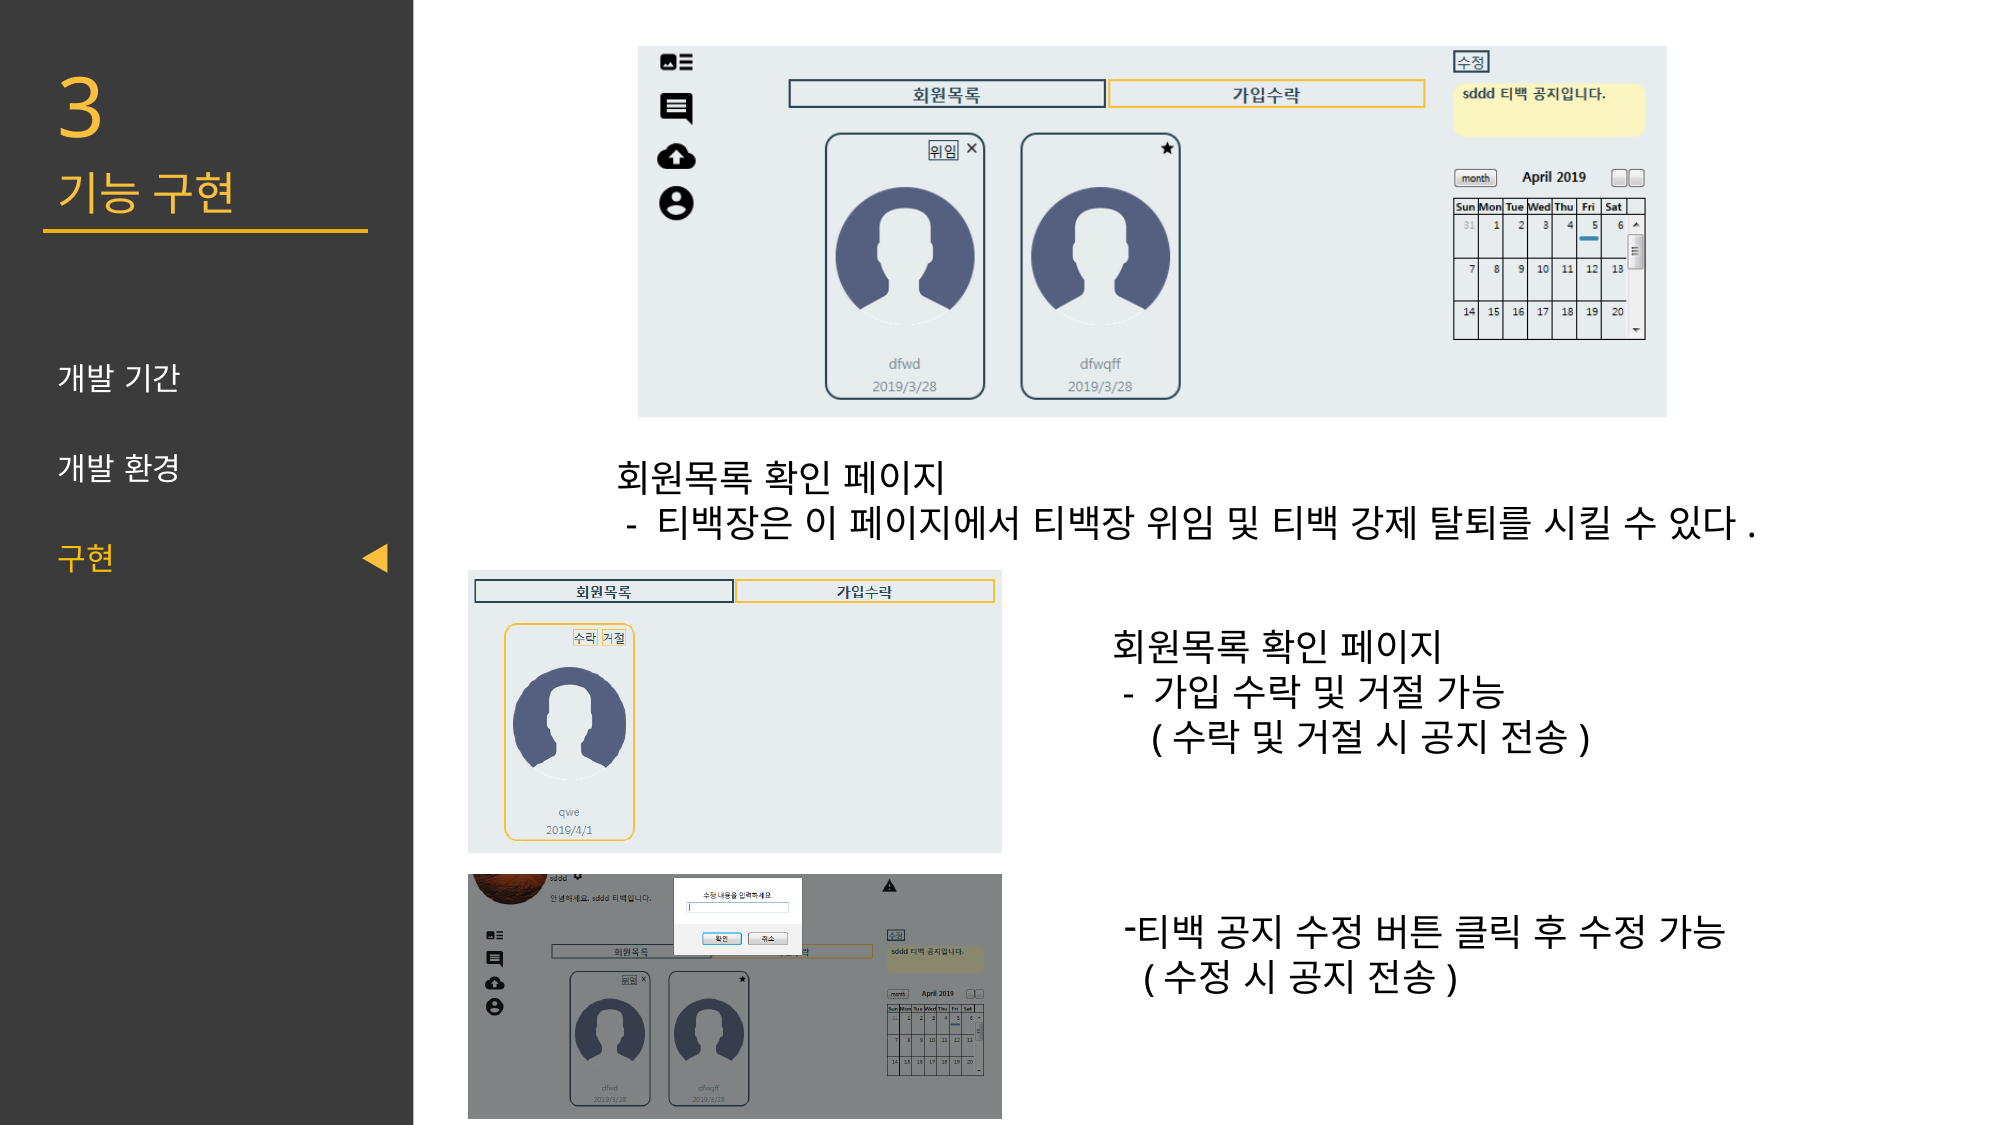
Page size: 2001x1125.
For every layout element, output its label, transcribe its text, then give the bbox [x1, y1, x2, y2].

picture [638, 46, 1667, 417]
text_box 회원목록 확인 페이지 - 가입 수락 및 거절 가능 (수락 및 거절 시 공지 전송) [1098, 616, 1605, 767]
text_box [0, 0, 414, 1125]
text_box 3 기능 구현 개발 기간 개발 환경 구현 ◀ [42, 26, 407, 644]
picture [468, 874, 1002, 1119]
text_box 티백 공지 수정 버튼 클릭 후 수정 가능 (수정 시 공지 전송) [1109, 902, 1743, 1007]
picture [468, 570, 1002, 853]
text_box 회원목록 확인 페이지 - 티백장은 이 페이지에서 티백장 위임 및 티백 강제 탈퇴를 시킬 수 있다. [601, 447, 1772, 553]
